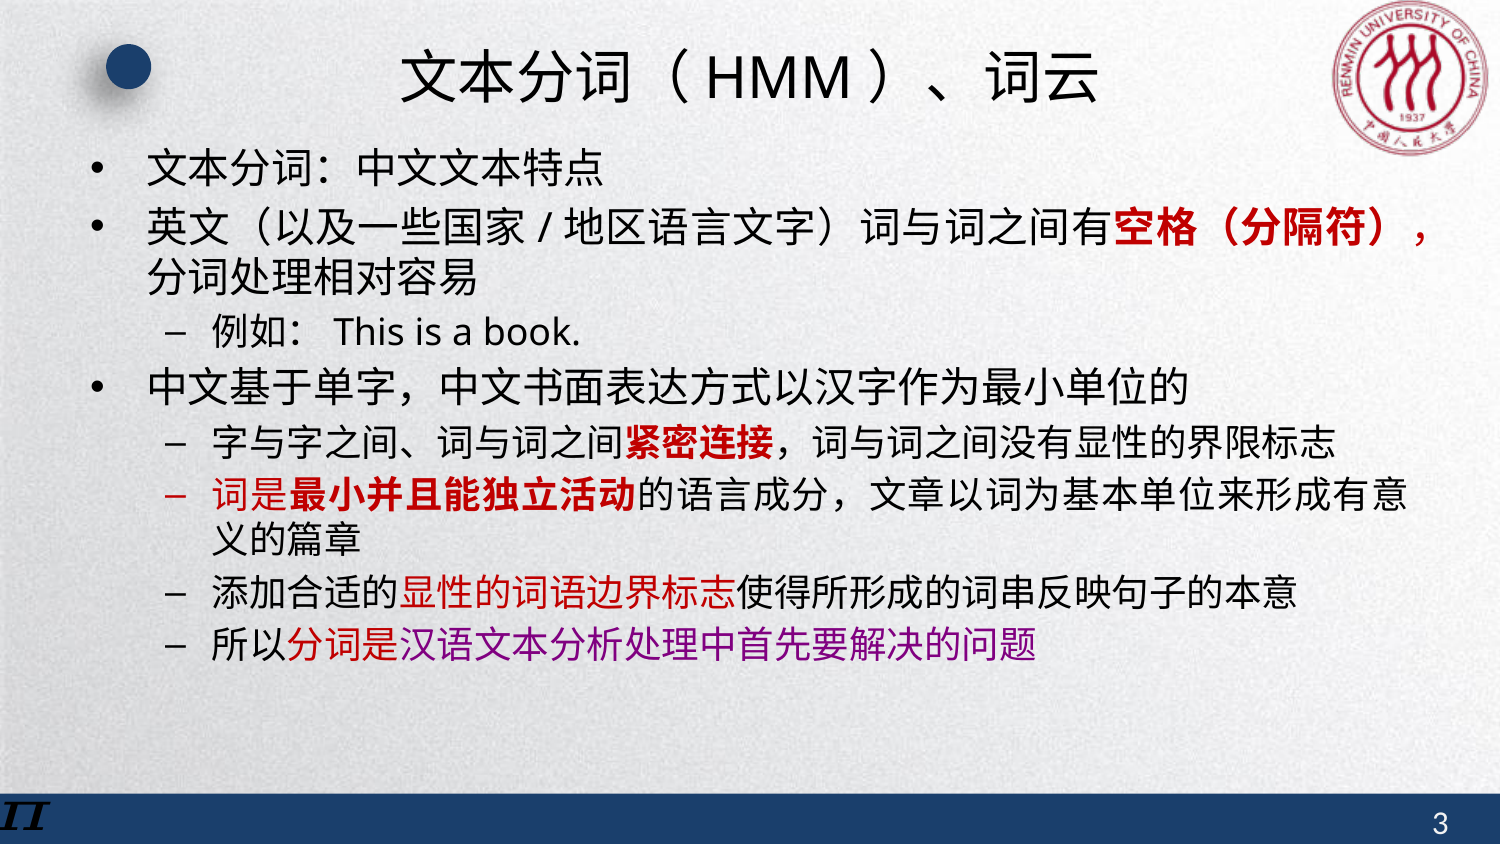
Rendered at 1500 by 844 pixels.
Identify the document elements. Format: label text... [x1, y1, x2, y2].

picture [0, 0, 1500, 793]
list 文本分词：中文文本特点 英文（以及一些国家/地区语言文字）词与词之间有空格（分隔符），分词处理相对容易 例如：This is a book. 中文基于单字，中文书面表达方式以汉字作为最小单位的 字与字之间、词与词之间紧密连接，词与词之间没有显性的界限标志 词是最小并且能独立活动的语言成分，文章以词为基本单位来形成有意义的篇章 添加合适的显性的词语边界标志使得所形成的词串反映句子的本意 所以分词是汉语文本分析处理中首先要解决的问题 [75, 134, 1425, 781]
title 文本分词（HMM）、词云 [75, 33, 1425, 116]
